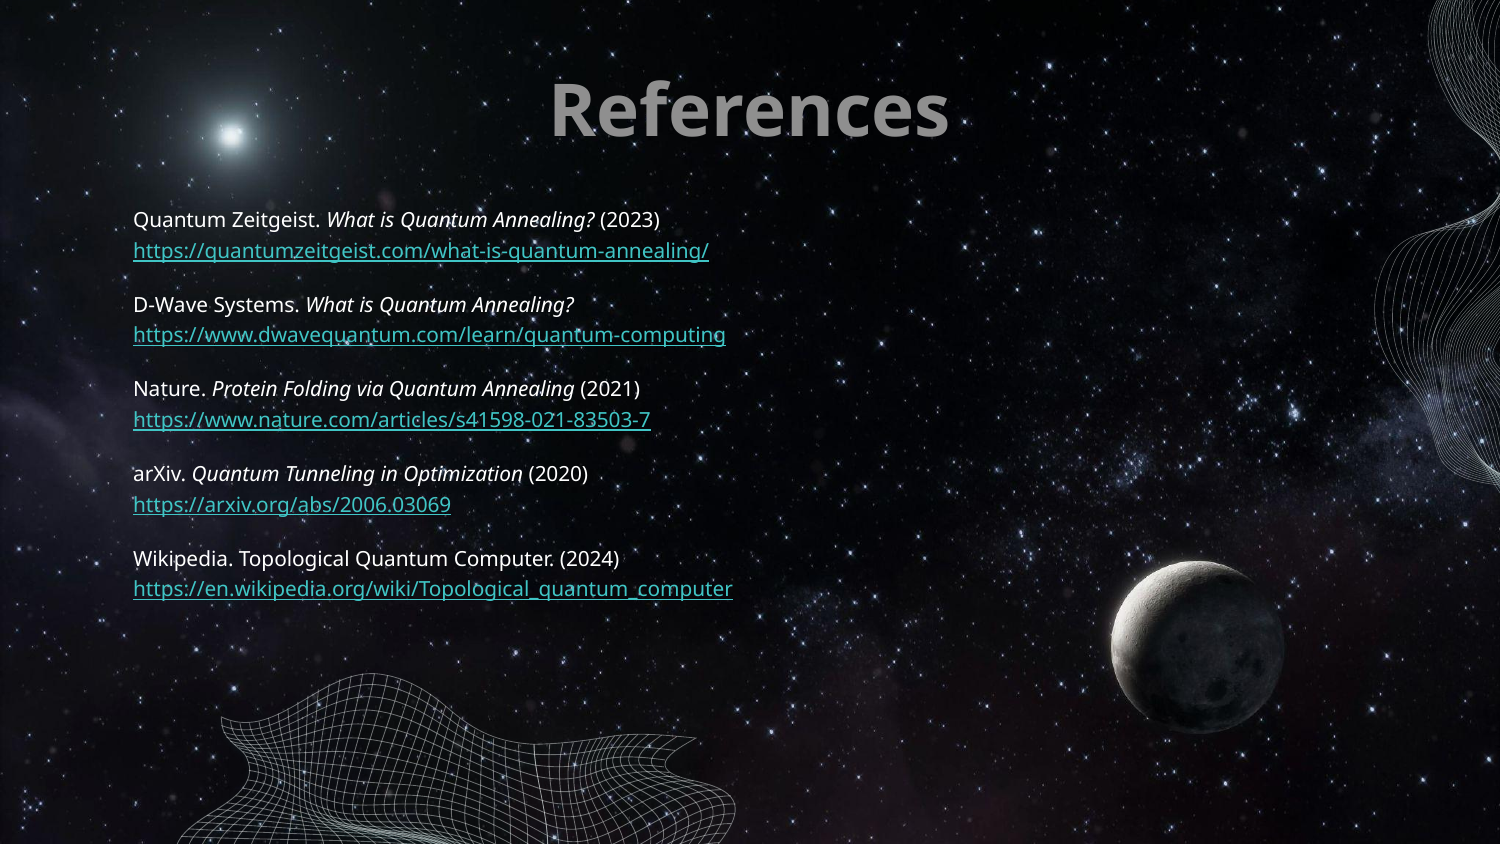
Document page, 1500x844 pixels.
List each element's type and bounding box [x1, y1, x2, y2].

picture [0, 0, 1500, 844]
text_box [1166, 177, 1500, 423]
text_box [173, 672, 748, 844]
